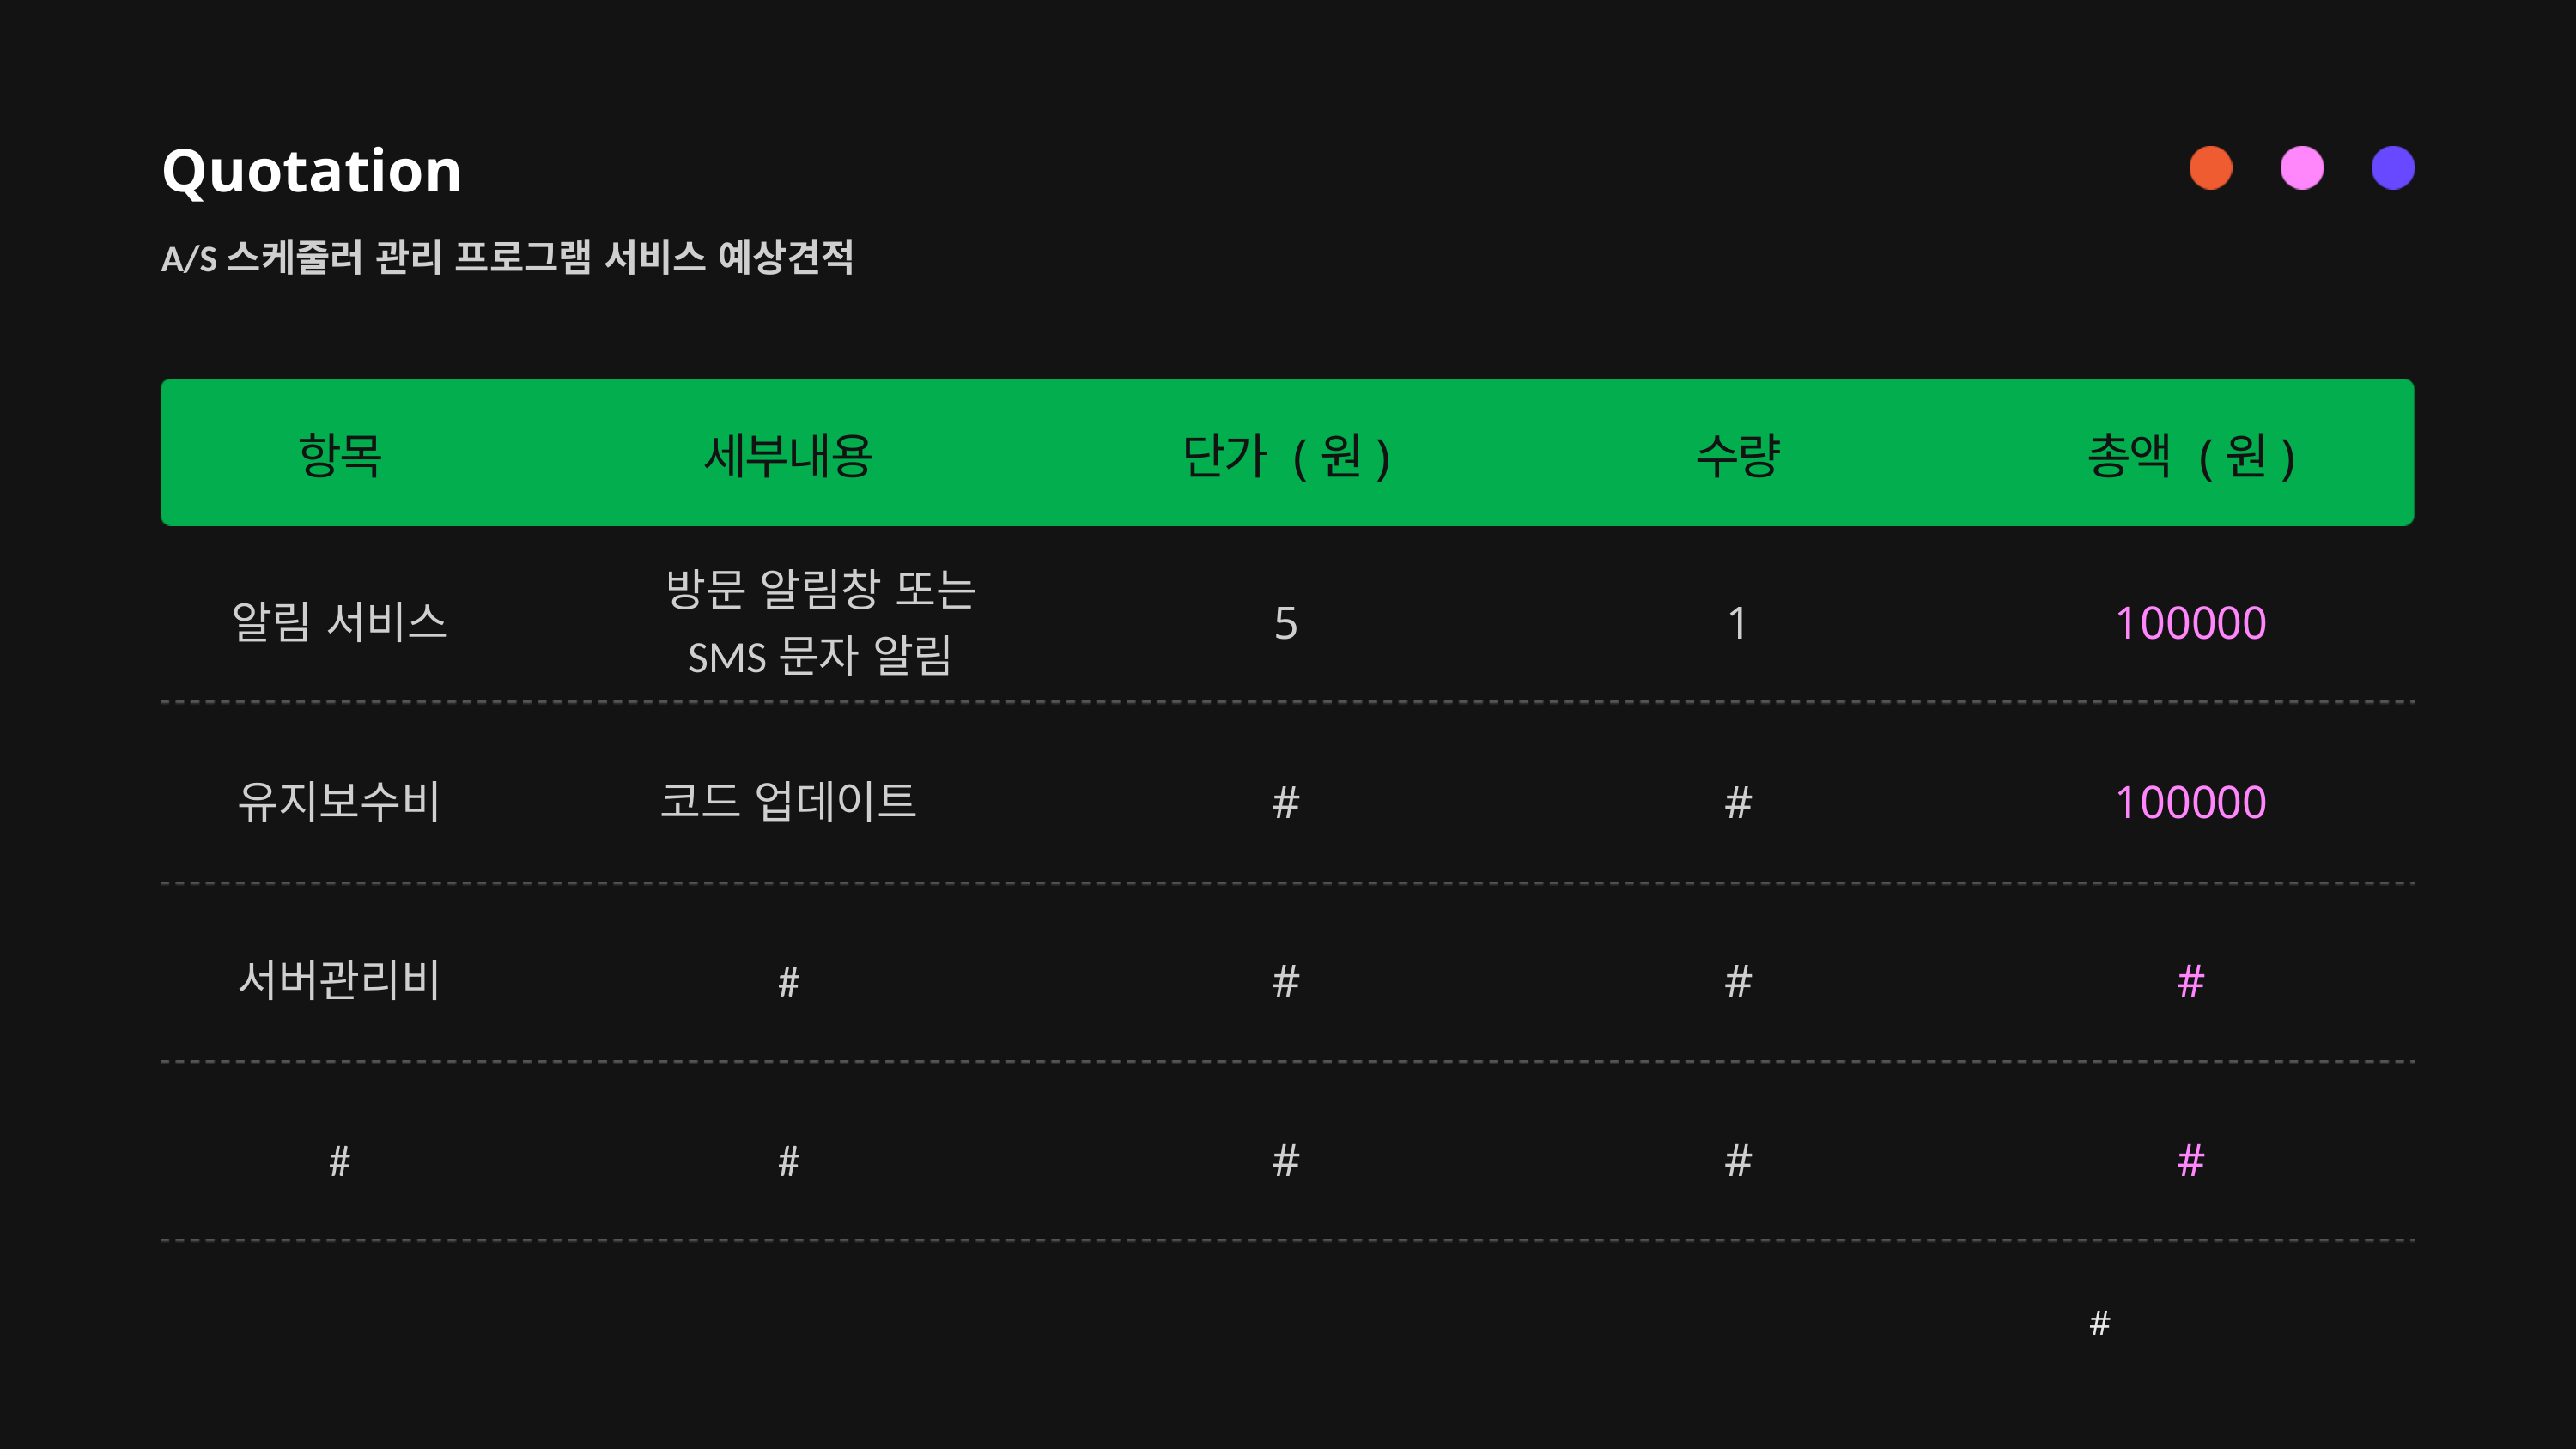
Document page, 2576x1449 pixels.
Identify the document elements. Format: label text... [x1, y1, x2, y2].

text_box 알림 서비스 [195, 585, 485, 646]
text_box # [644, 942, 934, 1003]
text_box # [1769, 1291, 2432, 1343]
text_box # [1594, 1121, 1884, 1182]
picture [161, 379, 2415, 526]
picture [2189, 146, 2233, 191]
text_box # [195, 1121, 485, 1182]
text_box 코드 업데이트 [644, 763, 934, 825]
picture [161, 881, 2415, 886]
text_box # [1594, 942, 1884, 1003]
text_box 방문 알림창 또는 SMS문자 알림 [644, 585, 999, 646]
picture [2372, 146, 2415, 191]
text_box 100000 [2046, 763, 2336, 825]
text_box 유지보수비 [195, 763, 485, 825]
text_box # [1141, 1121, 1431, 1182]
text_box 5 [1141, 585, 1431, 646]
picture [161, 1239, 2415, 1244]
text_box # [2046, 1121, 2336, 1182]
text_box 1 [1594, 585, 1884, 646]
text_box # [2046, 942, 2336, 1003]
text_box # [1141, 942, 1431, 1003]
picture [161, 1060, 2415, 1064]
text_box 100000 [2046, 585, 2336, 646]
text_box # [644, 1121, 934, 1182]
text_box # [1141, 763, 1431, 825]
text_box A/S스케줄러 관리 프로그램 서비스 예상견적 [161, 225, 916, 277]
text_box Quotation [161, 124, 771, 206]
picture [161, 700, 2415, 706]
text_box # [1594, 763, 1884, 825]
picture [2280, 146, 2324, 191]
text_box 서버관리비 [195, 942, 485, 1003]
